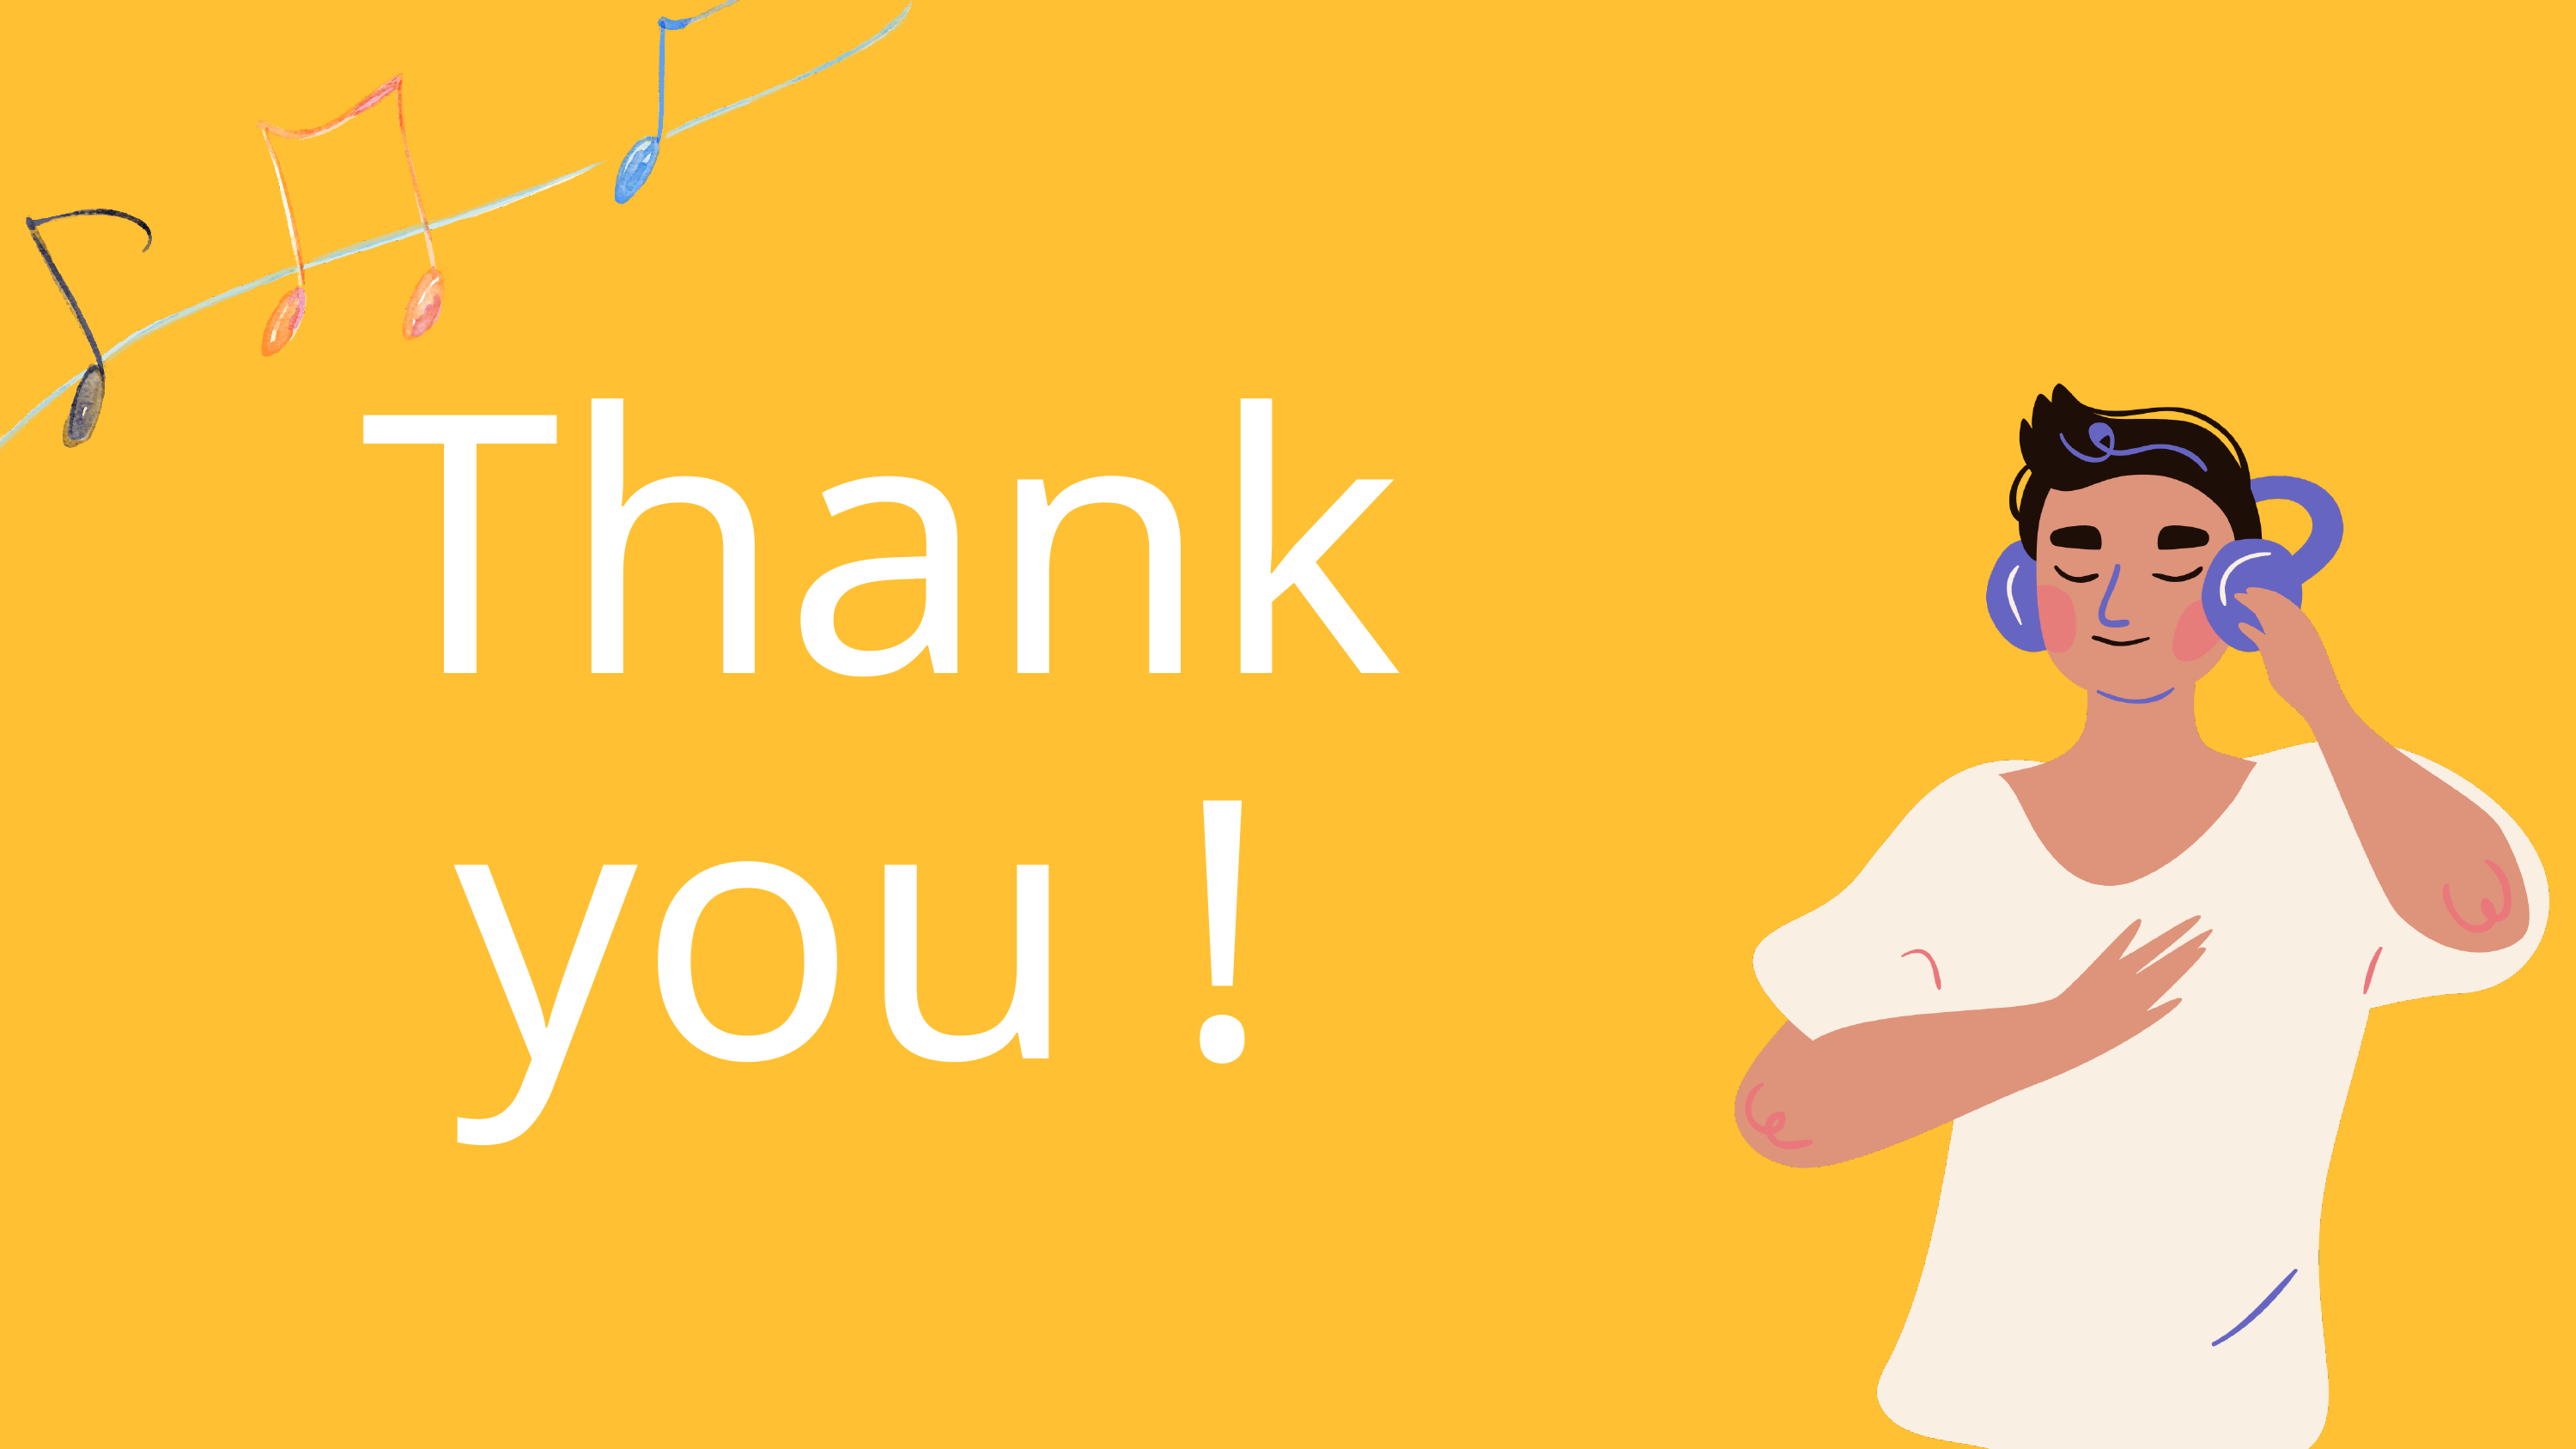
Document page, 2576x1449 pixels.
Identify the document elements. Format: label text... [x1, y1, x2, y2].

text_box Thank you ! [360, 552, 1721, 1131]
text_box [0, 0, 913, 531]
text_box [1721, 380, 2566, 1449]
